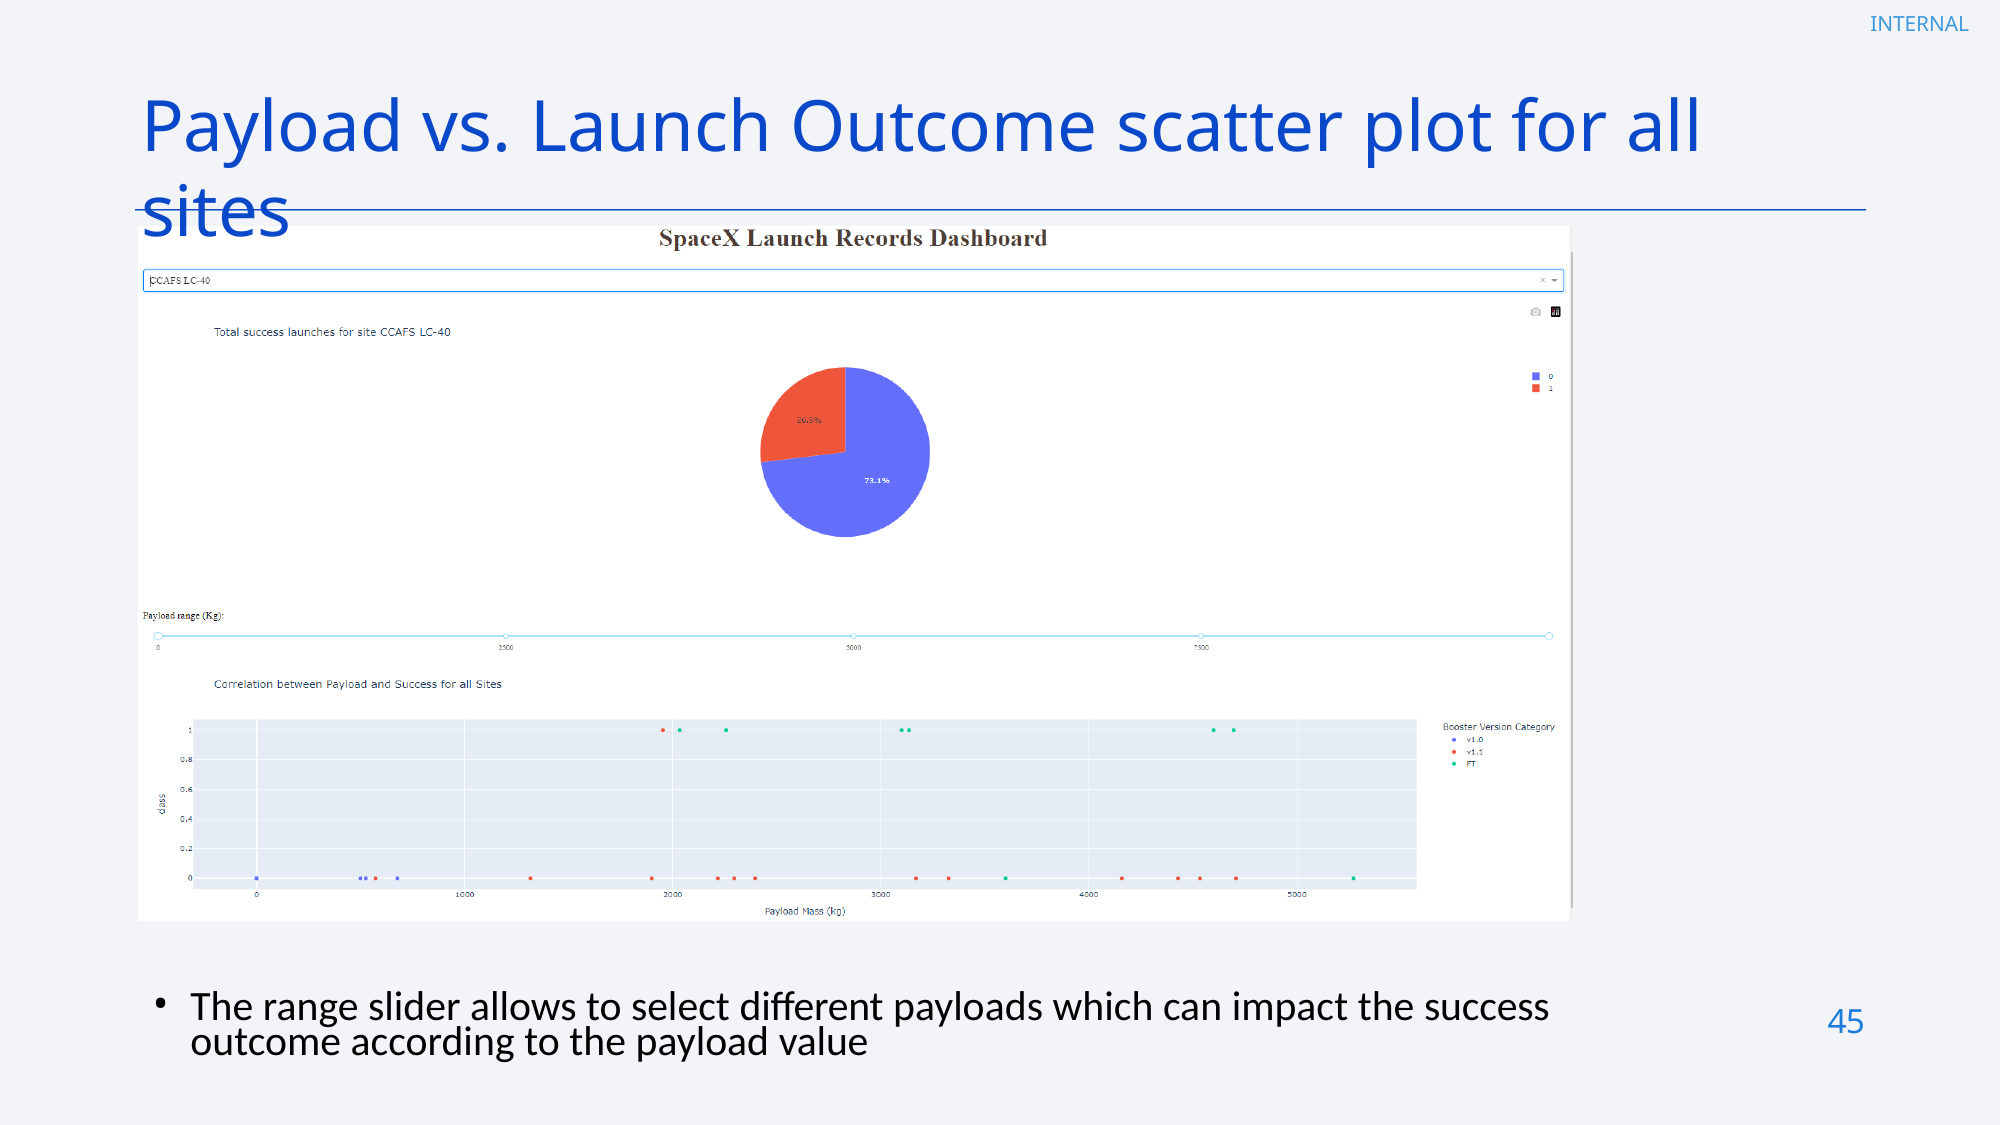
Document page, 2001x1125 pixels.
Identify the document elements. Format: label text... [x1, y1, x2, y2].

text_box 45 [1825, 998, 1867, 1041]
text_box The range slider allows to select different payloads which can impact the success outcome according to the payload value [150, 974, 1556, 1062]
title Payload vs. Launch Outcome scatter plot for all sites [139, 78, 1861, 269]
picture [0, 0, 2000, 1125]
